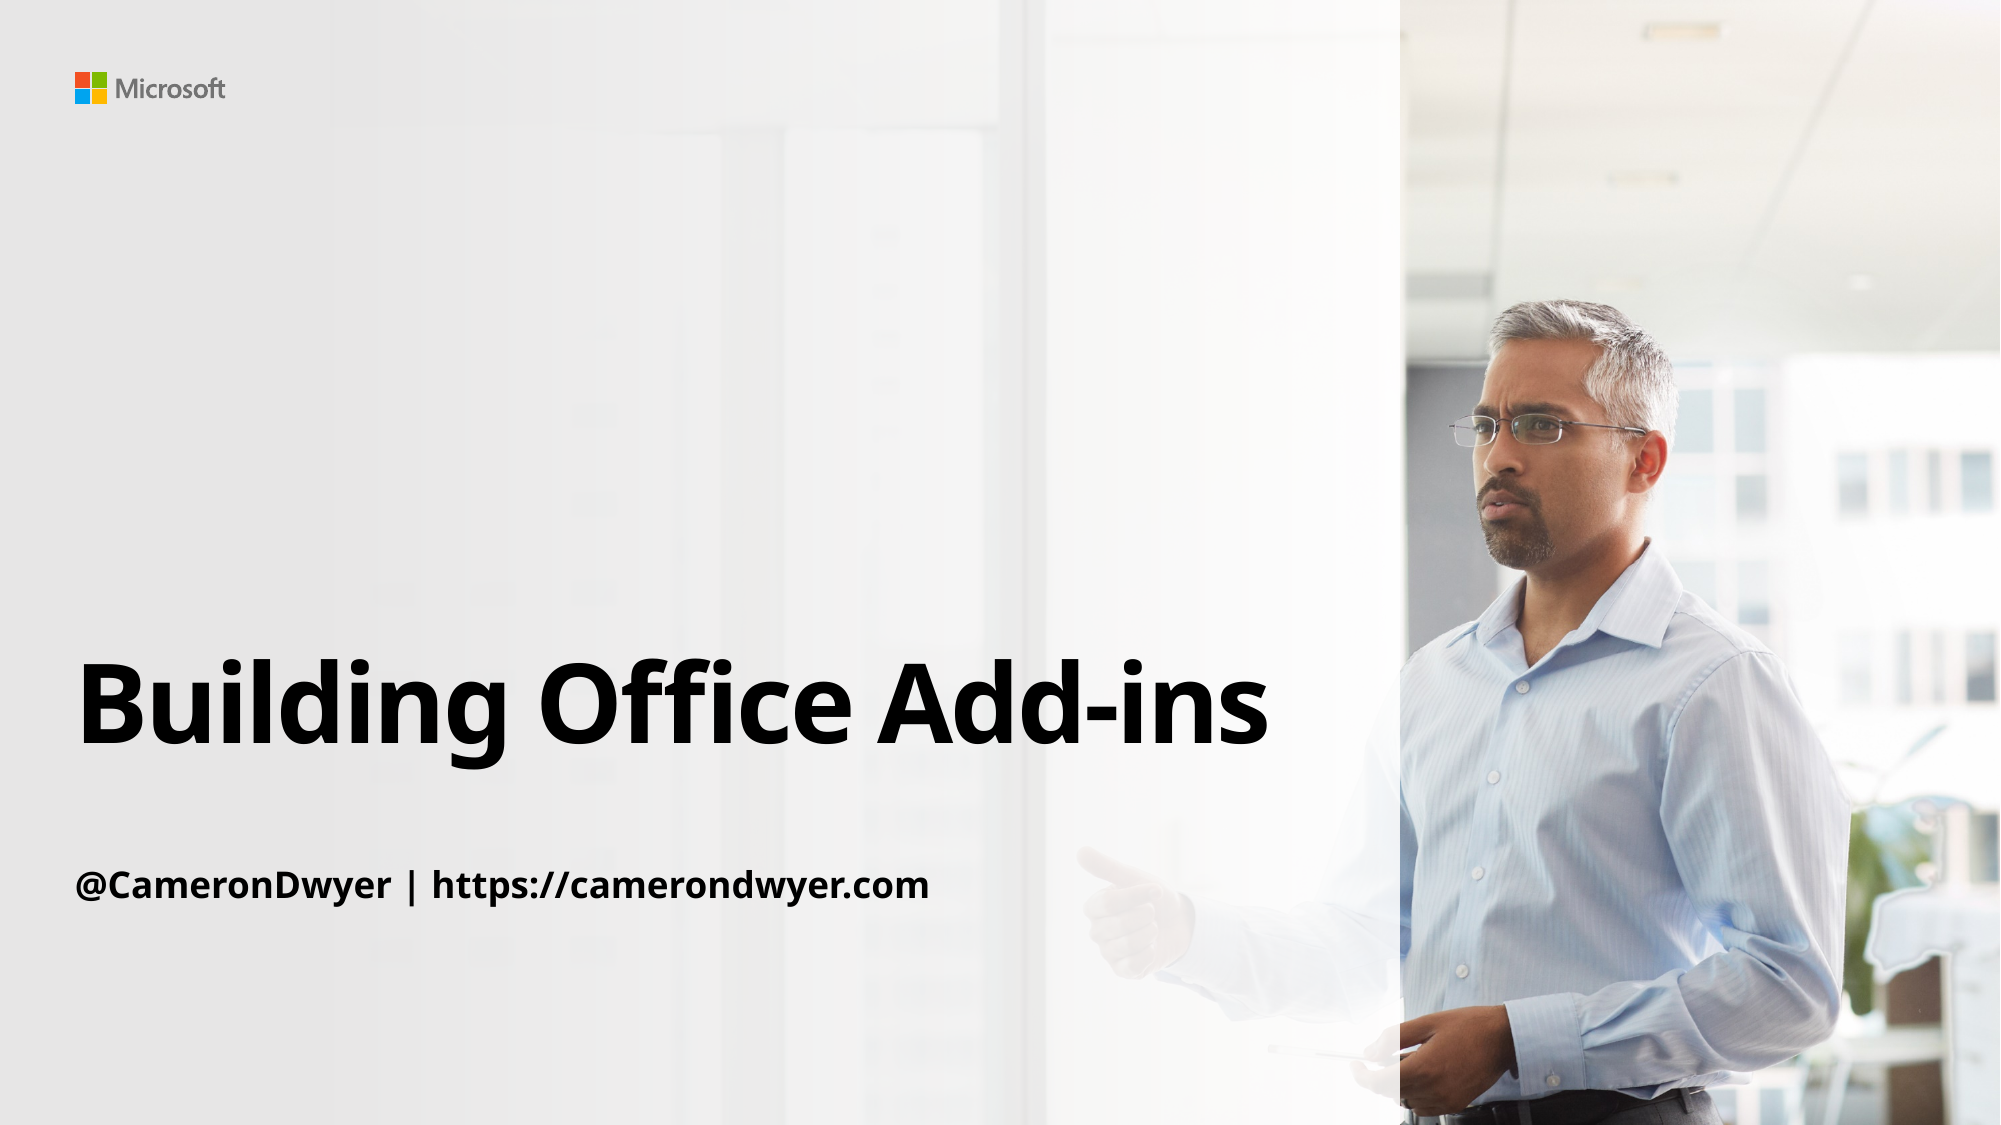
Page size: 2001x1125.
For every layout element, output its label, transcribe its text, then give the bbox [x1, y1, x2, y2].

title Building Office Add-ins [74, 488, 1399, 783]
list @CameronDwyer | https://camerondwyer.com [74, 837, 1447, 956]
picture [1400, 0, 2000, 1125]
